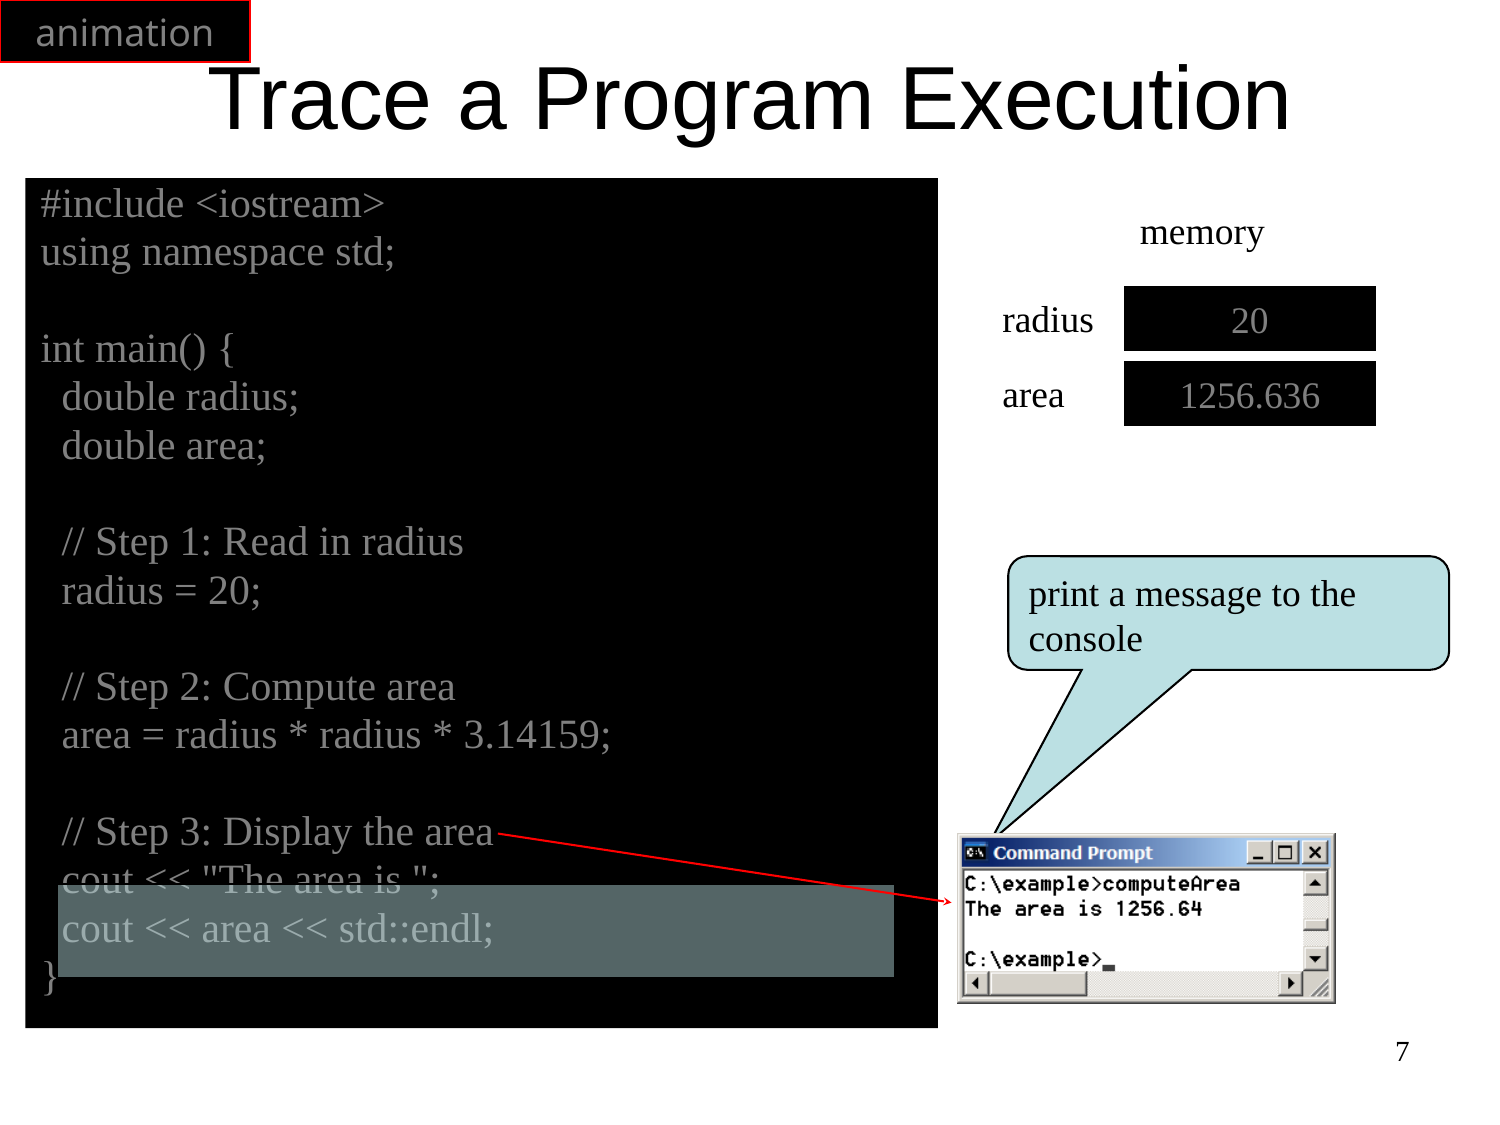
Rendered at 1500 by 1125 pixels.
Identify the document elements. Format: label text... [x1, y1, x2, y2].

slide_number 7 [1074, 1024, 1426, 1103]
text_box #include <iostream> using namespace std; int main() { double radius; double area; // Step 1: Read in radius radius = 20; // Step 2: Compute area area = radius * radius * 3.14159; // Step 3: Display the area cout << "The area is "; cout << area << std::endl; } [25, 178, 938, 1029]
text_box memory [1124, 199, 1363, 260]
text_box area [987, 362, 1125, 423]
text_box [942, 897, 952, 906]
picture [957, 833, 1336, 1004]
text_box animation [0, 0, 250, 63]
text_box print a message to the console [995, 556, 1450, 831]
text_box 1256.636 [1125, 362, 1375, 425]
text_box 20 [1125, 287, 1375, 350]
text_box [56, 883, 895, 978]
text_box radius [987, 287, 1125, 348]
title Trace a Program Execution [112, 50, 1388, 138]
